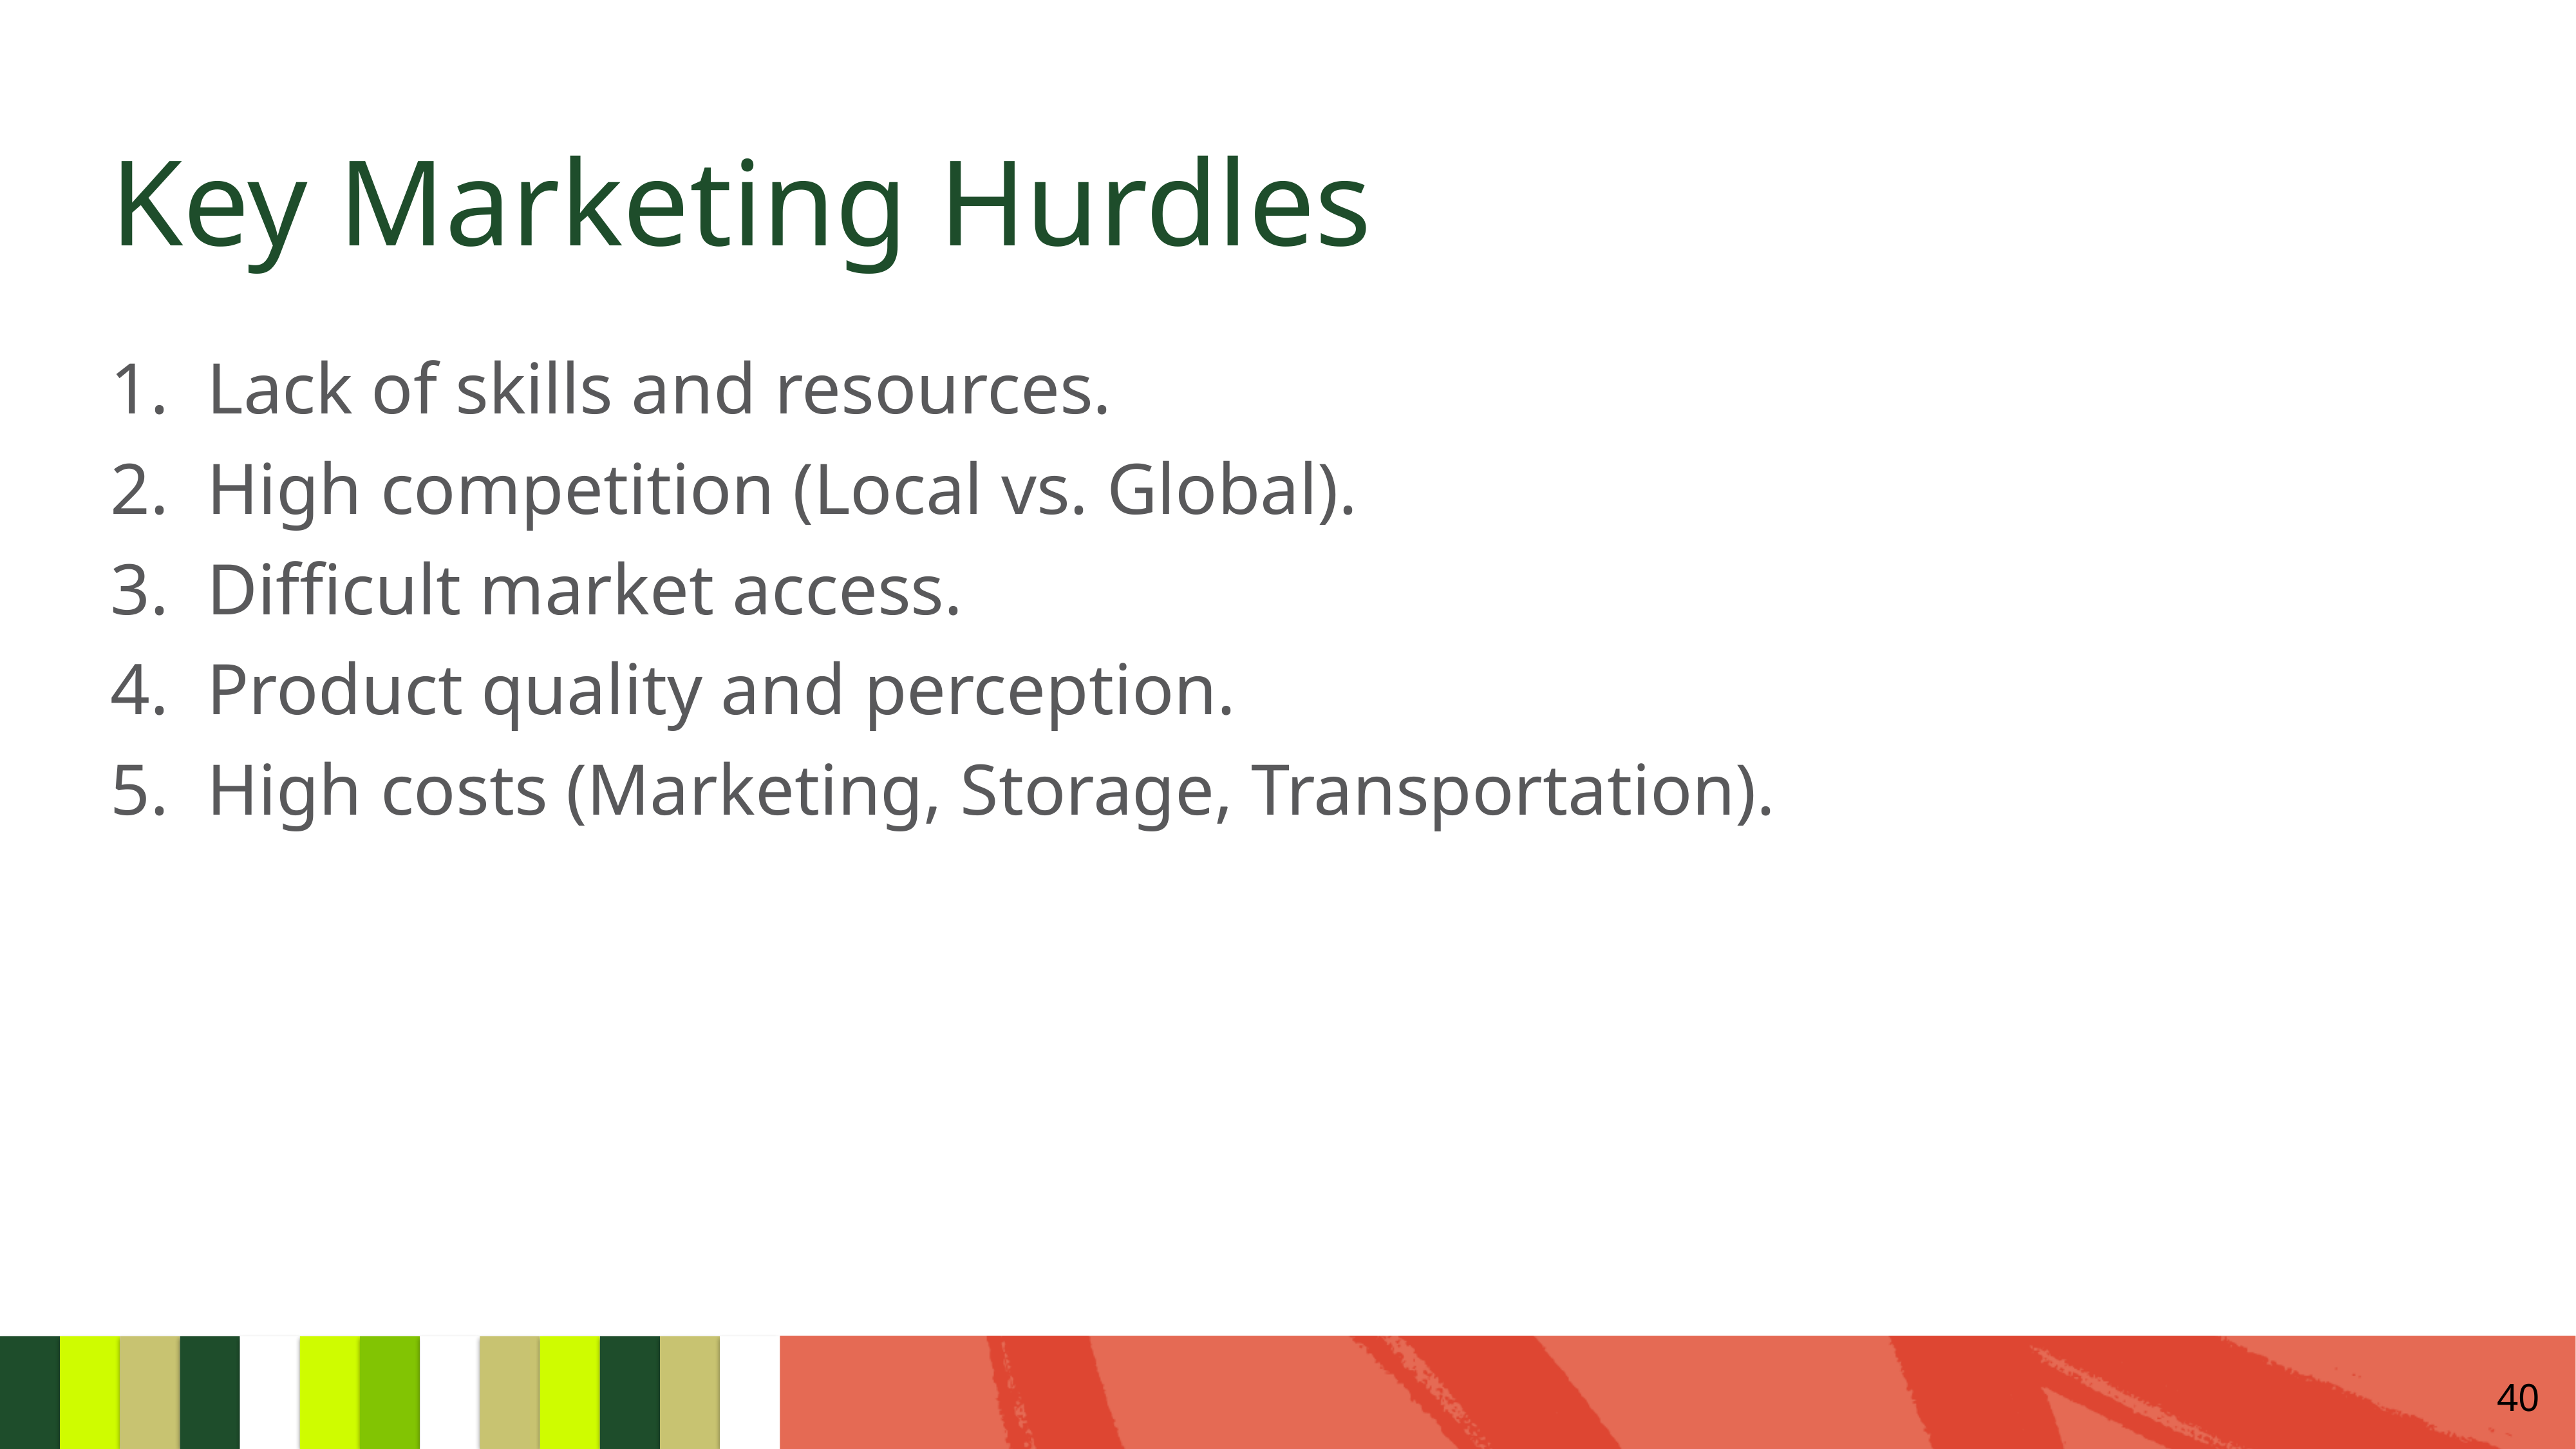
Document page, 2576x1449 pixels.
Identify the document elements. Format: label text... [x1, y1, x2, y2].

slide_number 40 [2452, 1376, 2550, 1423]
picture [780, 1336, 2576, 1449]
title Key Marketing Hurdles [100, 117, 2476, 280]
list Lack of skills and resources. High competition (Local vs. Global). Difficult market access. Product quality and perception. High costs (Marketing, Storage, Transportation). [100, 334, 2476, 1043]
